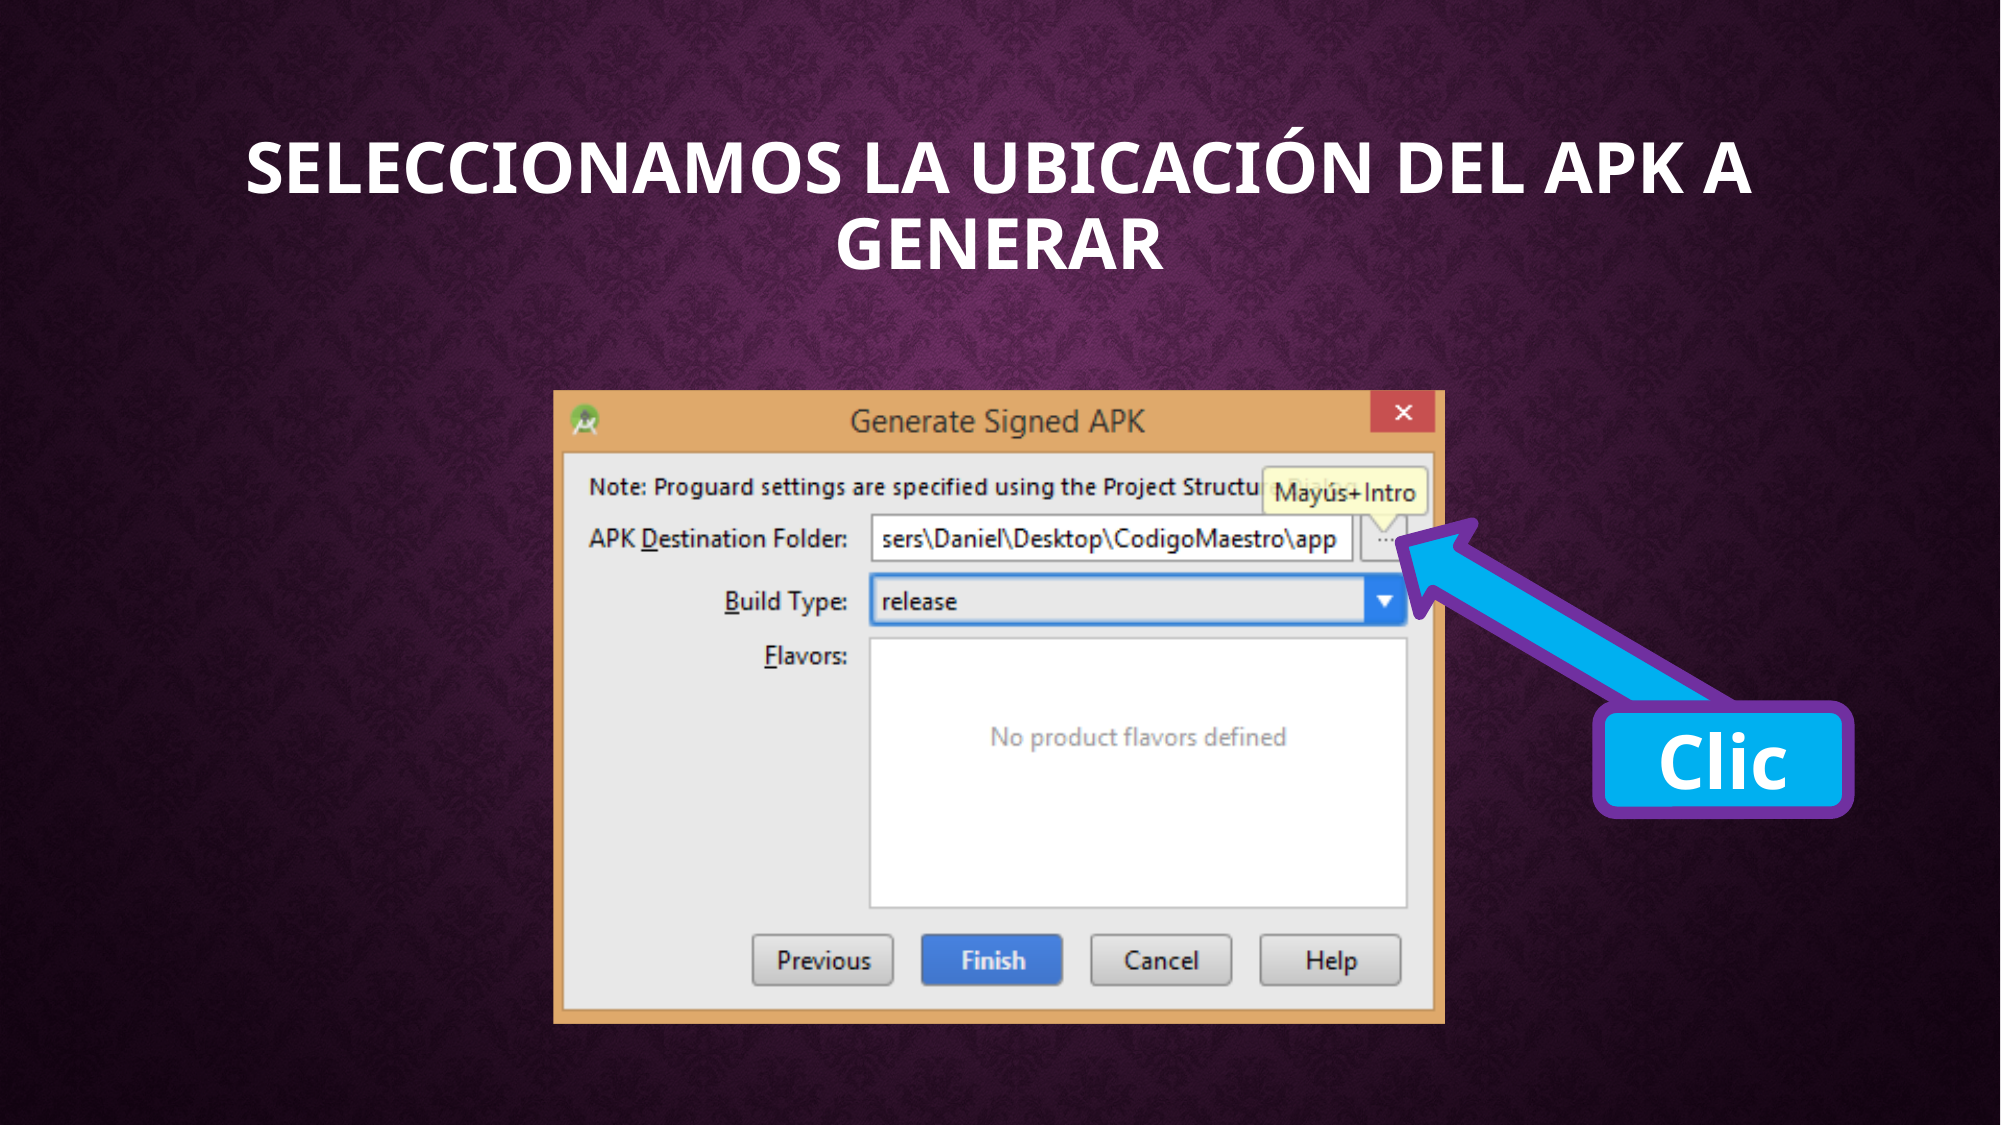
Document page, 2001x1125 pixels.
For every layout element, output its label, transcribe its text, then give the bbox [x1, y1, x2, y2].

title Seleccionamos la ubicación del apk a generar [149, 99, 1849, 318]
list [552, 389, 1446, 1025]
text_box Clic [1596, 705, 1850, 815]
text_box [1452, 522, 1733, 705]
